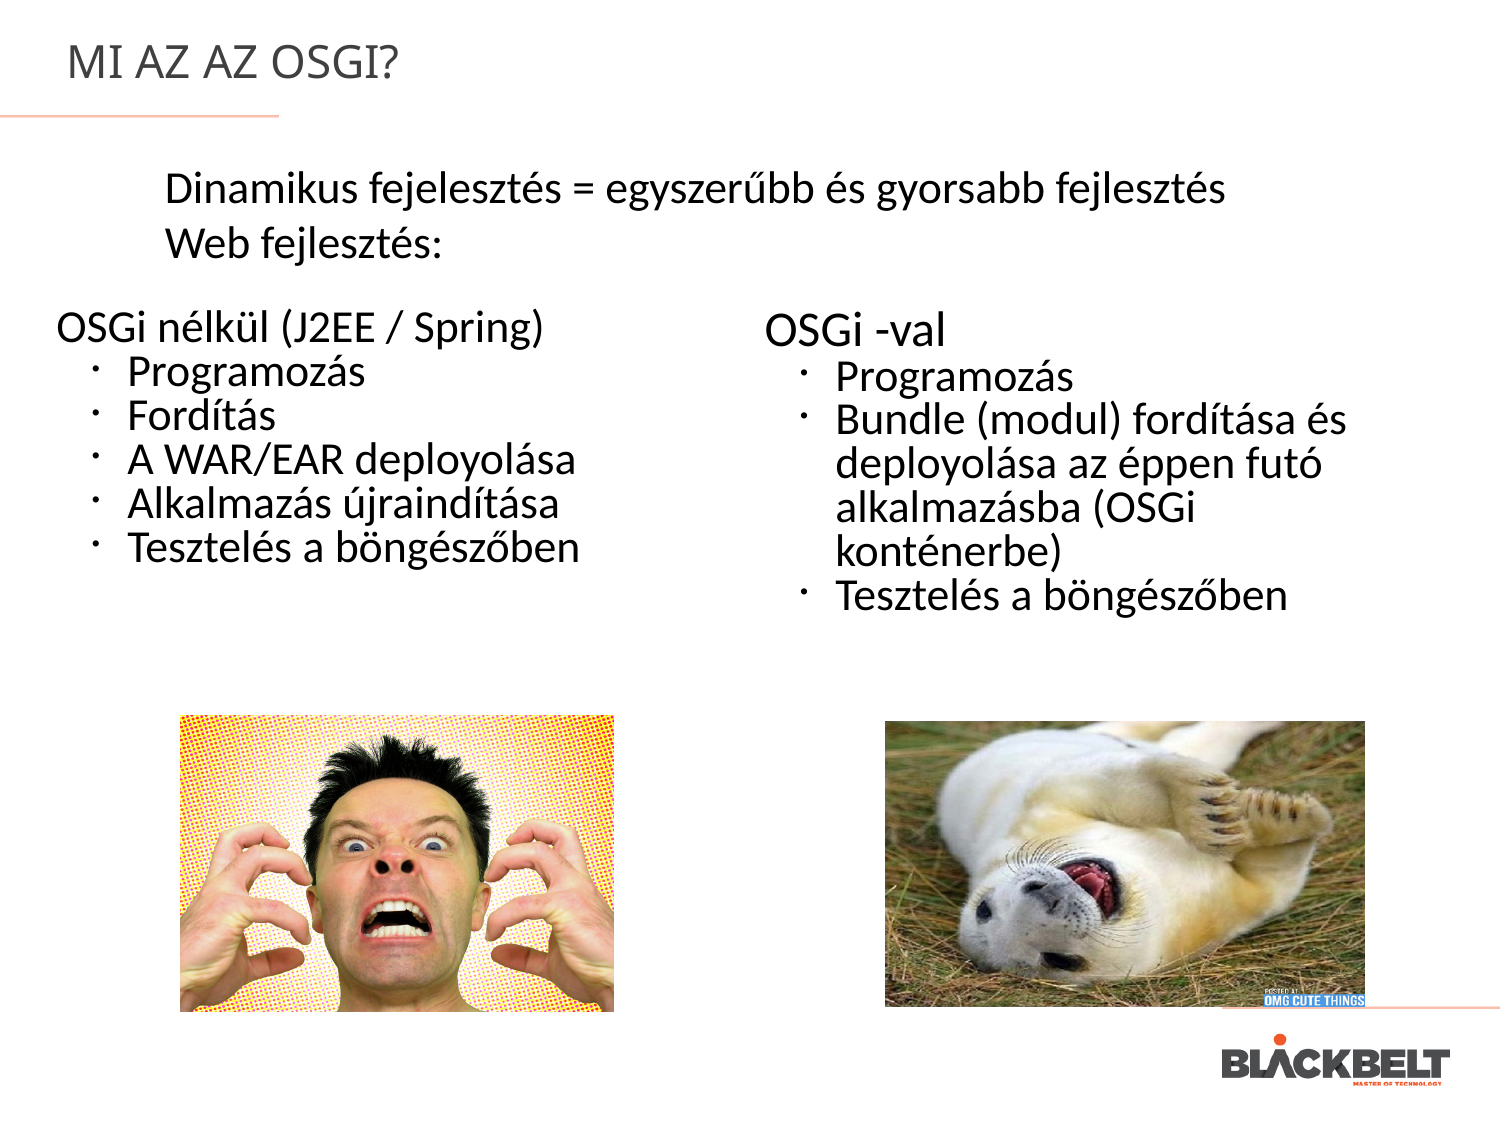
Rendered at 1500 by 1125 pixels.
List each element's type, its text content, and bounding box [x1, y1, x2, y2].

text_box MI AZ AZ OSGI? [51, 3, 1402, 117]
text_box Dinamikus fejelesztés = egyszerűbb és gyorsabb fejlesztés Web fejlesztés: [0, 149, 1485, 315]
text_box OSGi nélkül (J2EE / Spring) Programozás Fordítás A WAR/EAR deployolása Alkalmazás újraindítása Tesztelés a böngészőben [41, 300, 749, 663]
picture [0, 0, 1500, 1125]
text_box OSGi -val Programozás Bundle (modul) fordítása és deployolása az éppen futó alkalmazásba (OSGi konténerbe) Tesztelés a böngészőben [749, 300, 1433, 663]
